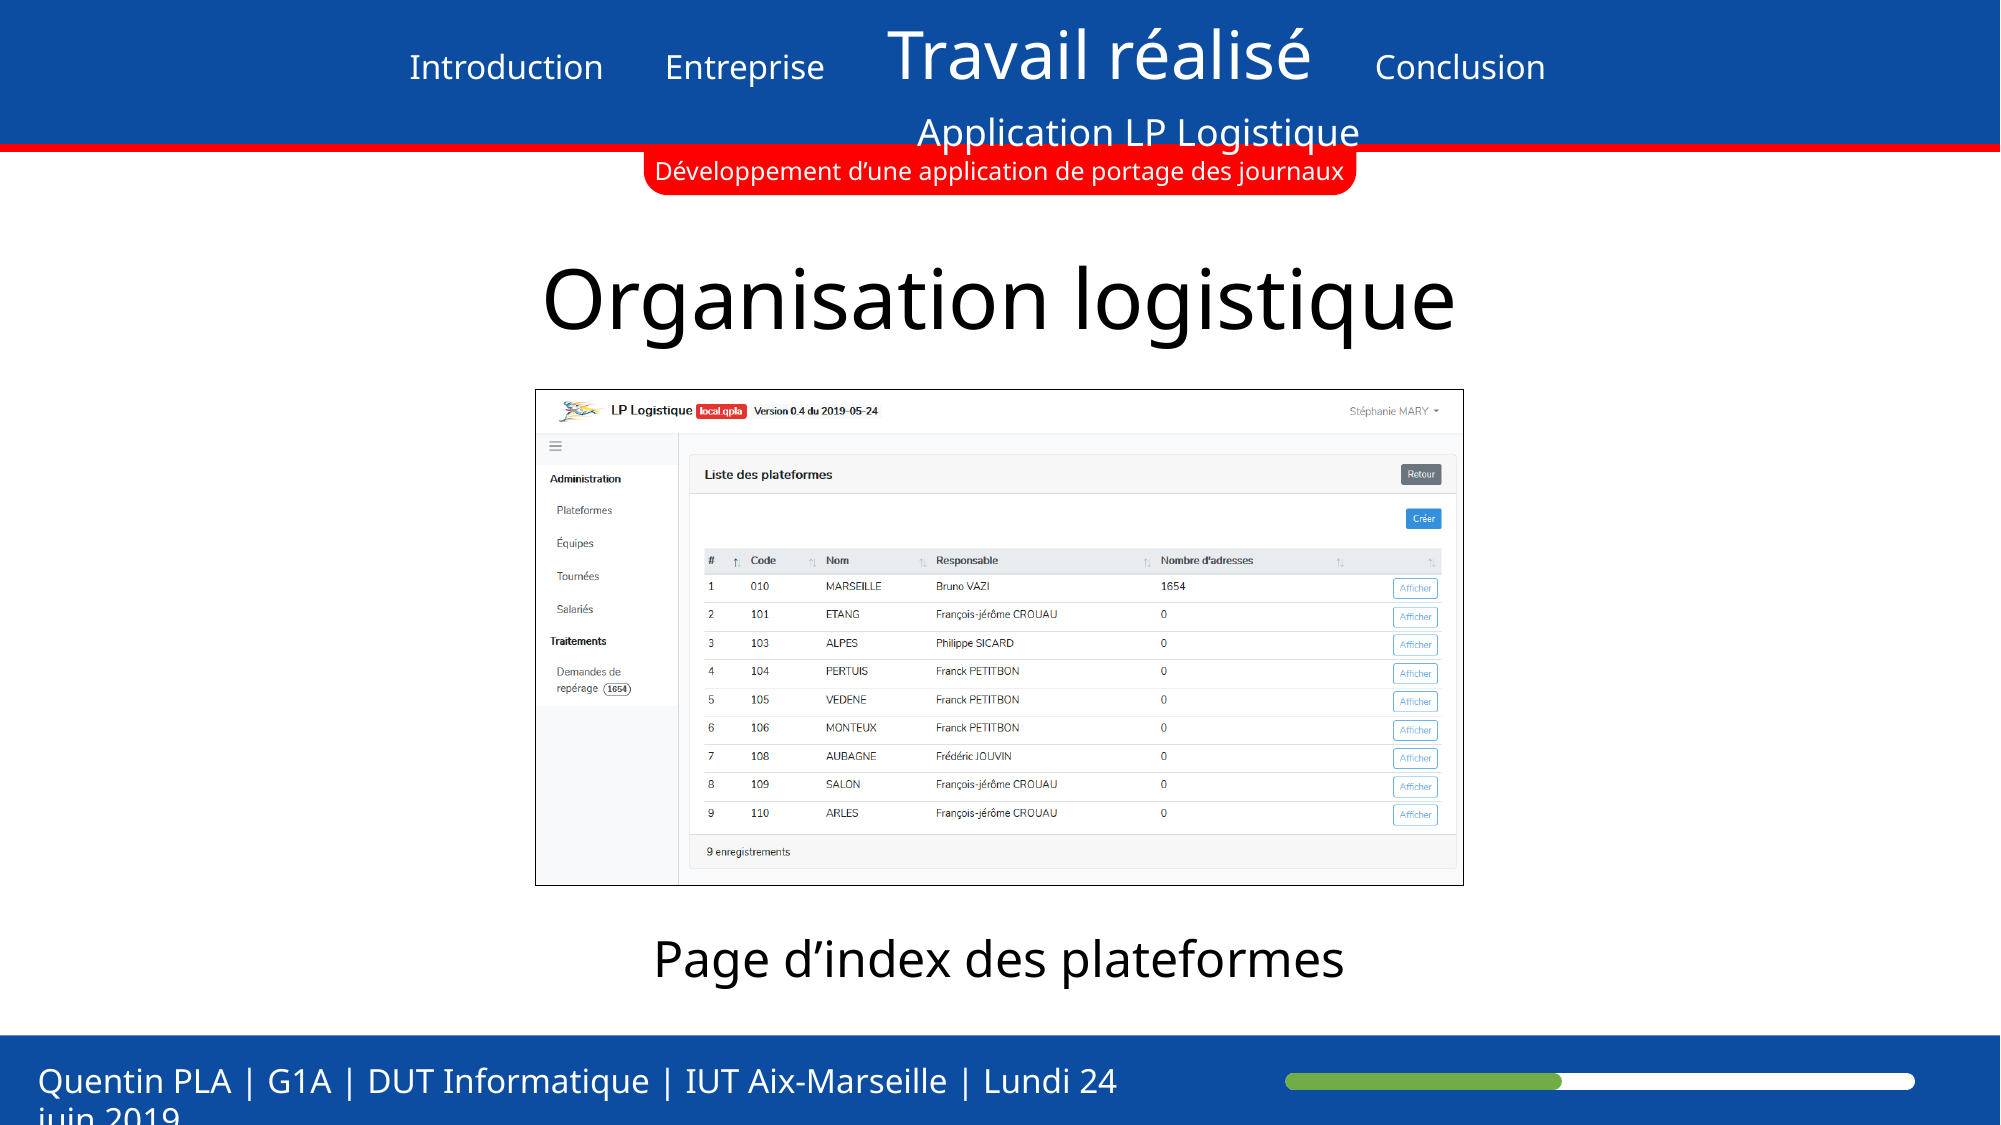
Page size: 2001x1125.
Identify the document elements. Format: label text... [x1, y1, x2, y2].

text_box Application LP Logistique [902, 101, 1543, 161]
text_box Introduction Entreprise Travail réalisé Conclusion [79, 5, 1921, 100]
picture [535, 389, 1465, 886]
text_box Organisation logistique [0, 239, 2000, 354]
text_box Page d’index des plateformes [572, 920, 1427, 995]
